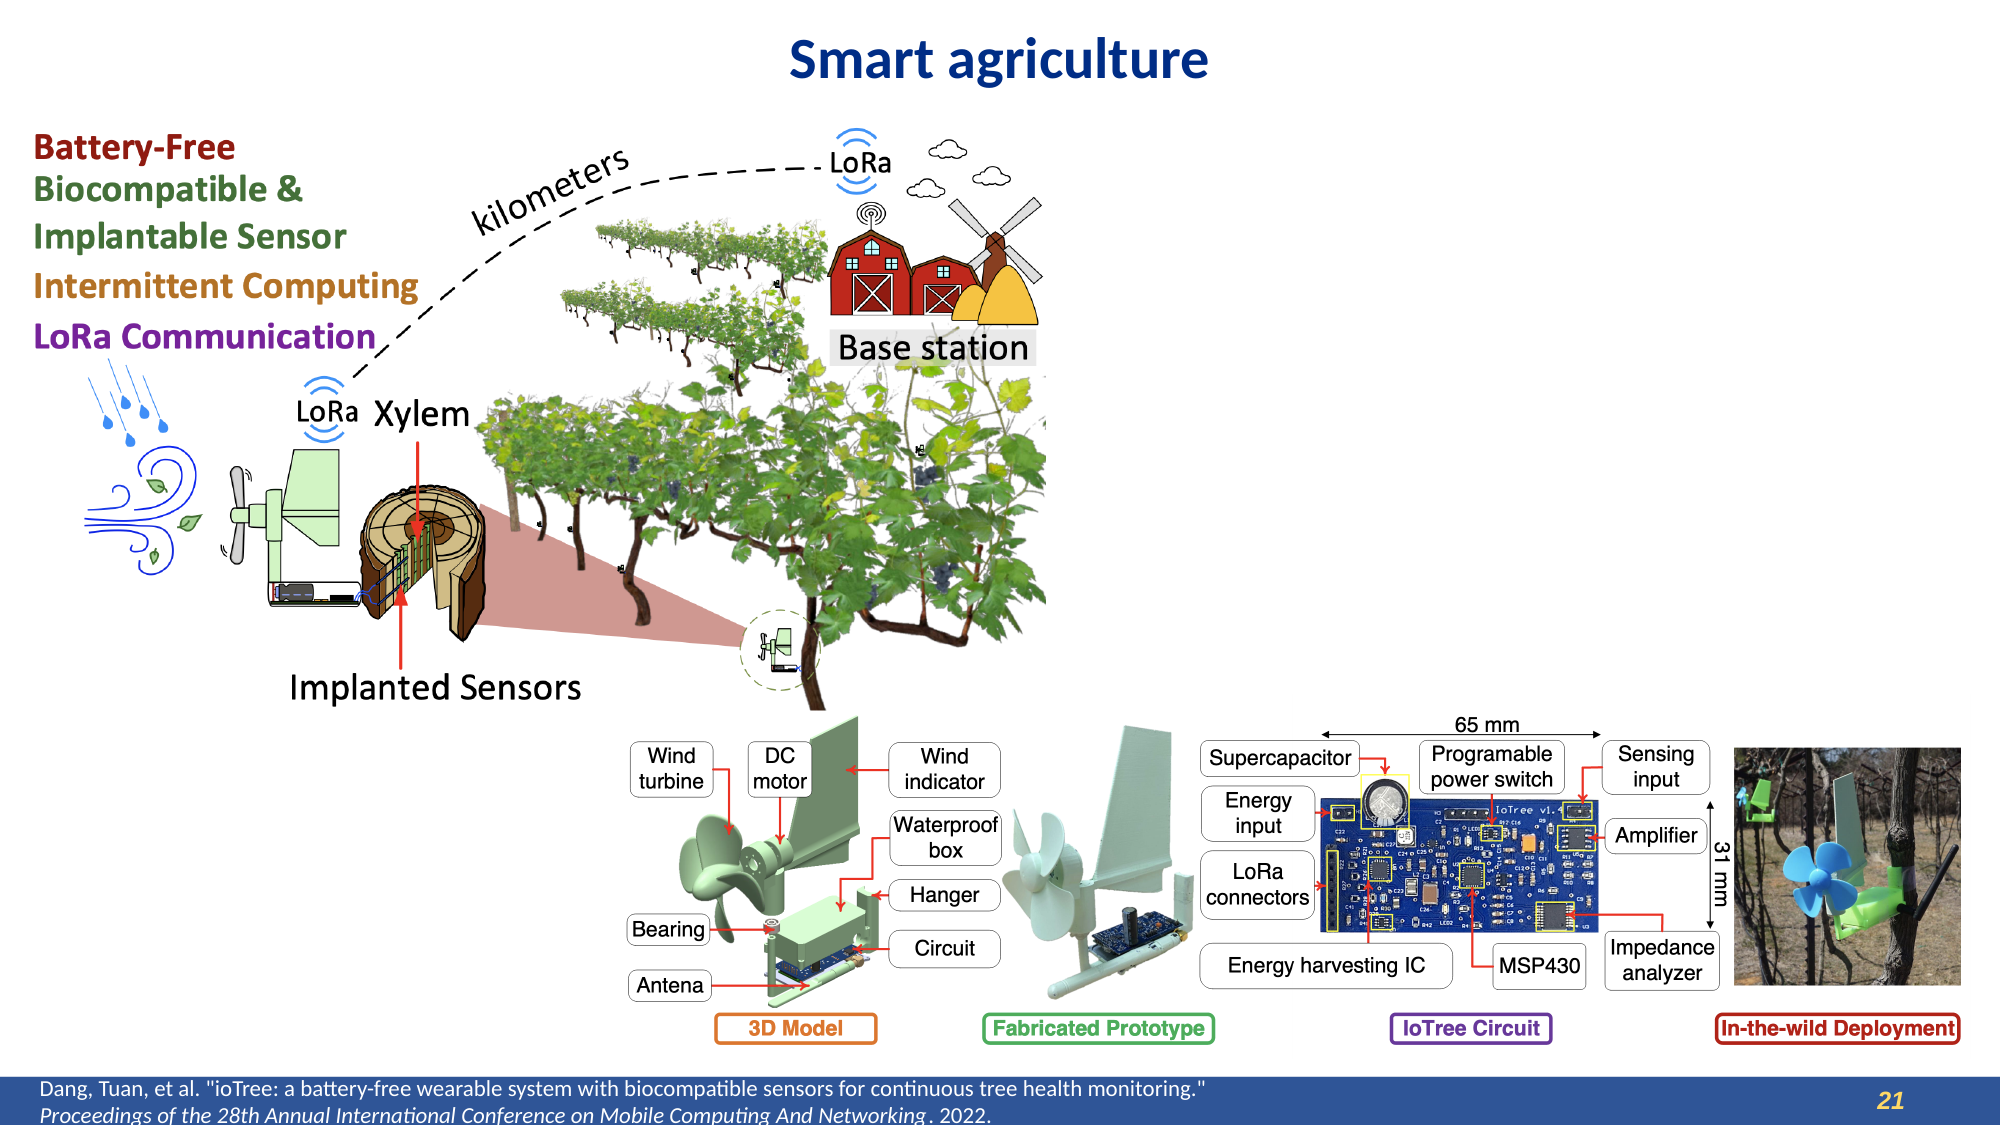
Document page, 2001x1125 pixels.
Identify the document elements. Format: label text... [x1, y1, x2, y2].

title Smart agriculture [137, 20, 1863, 100]
picture [18, 116, 1971, 1059]
text_box Dang, Tuan, et al. "ioTree: a battery-free wearable system with biocompatible sensors for continuous tree health monitoring." Proceedings of the 28th Annual International Conference on Mobile Computing And Networking. 2022. [24, 1065, 1229, 1125]
